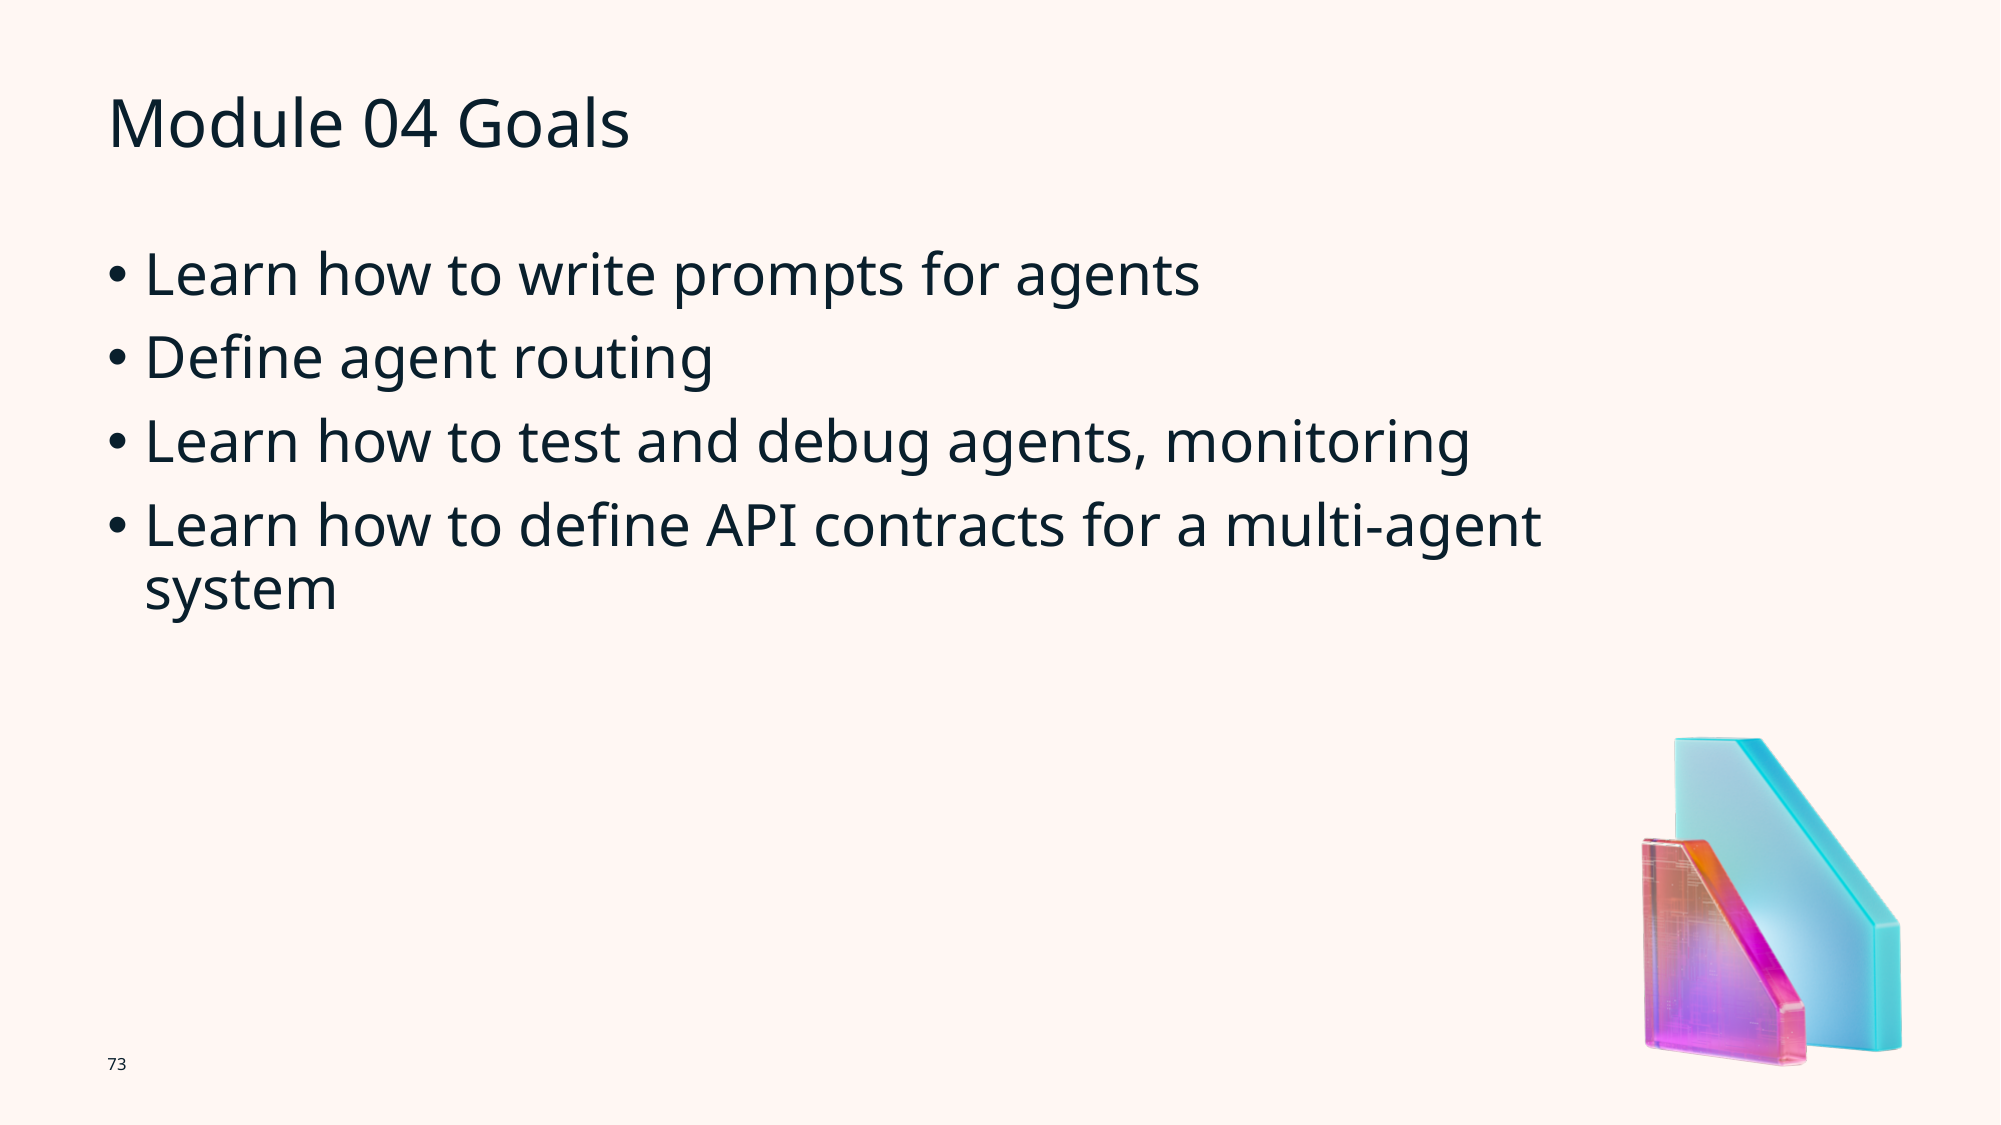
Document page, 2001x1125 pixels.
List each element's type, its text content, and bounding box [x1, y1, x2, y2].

slide_number 73 [92, 1035, 158, 1096]
list Learn how to write prompts for agents Define agent routing Learn how to test and debug agents, monitoring Learn how to define API contracts for a multi-agent system [92, 237, 1734, 1014]
title Module 04 Goals [92, 82, 1908, 202]
picture [1570, 696, 1953, 1096]
